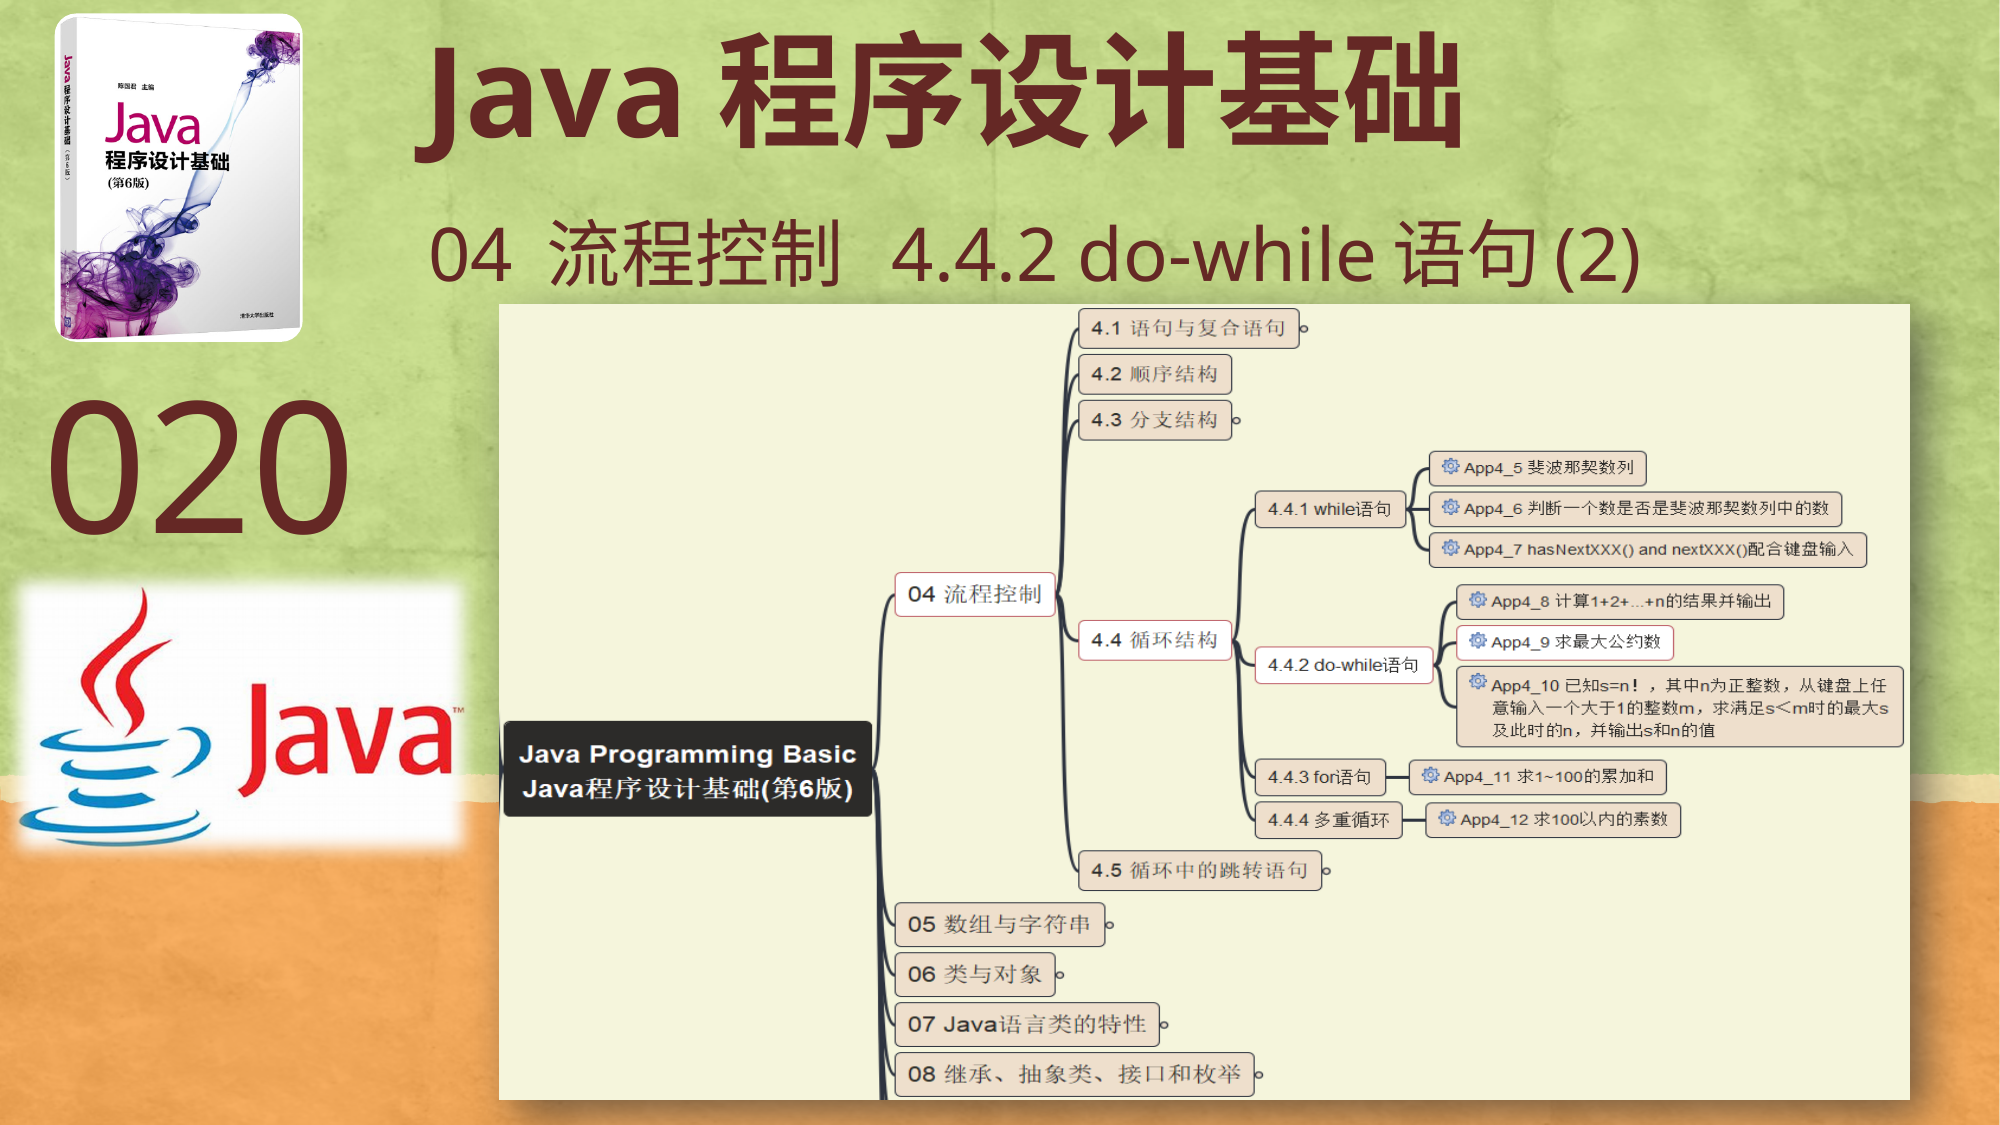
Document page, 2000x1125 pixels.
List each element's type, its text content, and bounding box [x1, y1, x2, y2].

picture [54, 13, 303, 342]
title Java程序设计基础 [409, 13, 1656, 169]
subtitle 04 流程控制 4.4.2 do-while语句(2) [413, 180, 1957, 305]
text_box 020 [13, 363, 386, 563]
picture [499, 304, 1910, 1100]
picture [0, 563, 482, 867]
